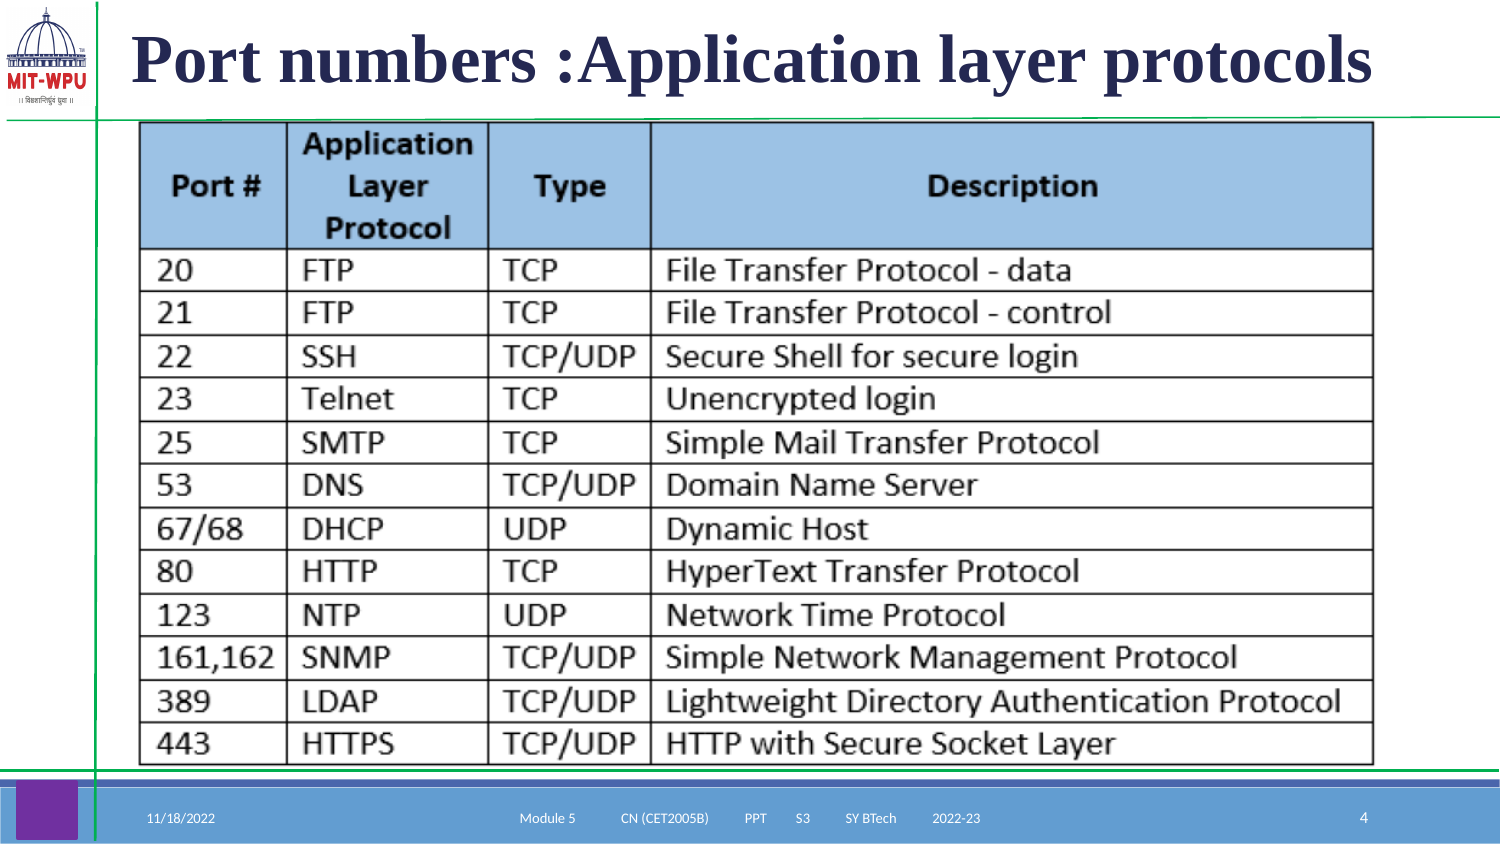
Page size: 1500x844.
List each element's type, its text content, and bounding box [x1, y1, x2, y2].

footer Module 5 CN (CET2005B) PPT S3 SY BTech 2022-23 [453, 794, 1047, 840]
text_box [6, 116, 89, 121]
text_box Port numbers :Application layer protocols [116, 6, 1404, 104]
text_box [17, 782, 76, 839]
picture [134, 121, 1380, 770]
picture [6, 7, 96, 106]
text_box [102, 116, 1500, 121]
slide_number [135, 794, 440, 840]
slide_number ‹#› [1218, 794, 1380, 840]
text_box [94, 111, 98, 770]
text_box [94, 780, 98, 842]
